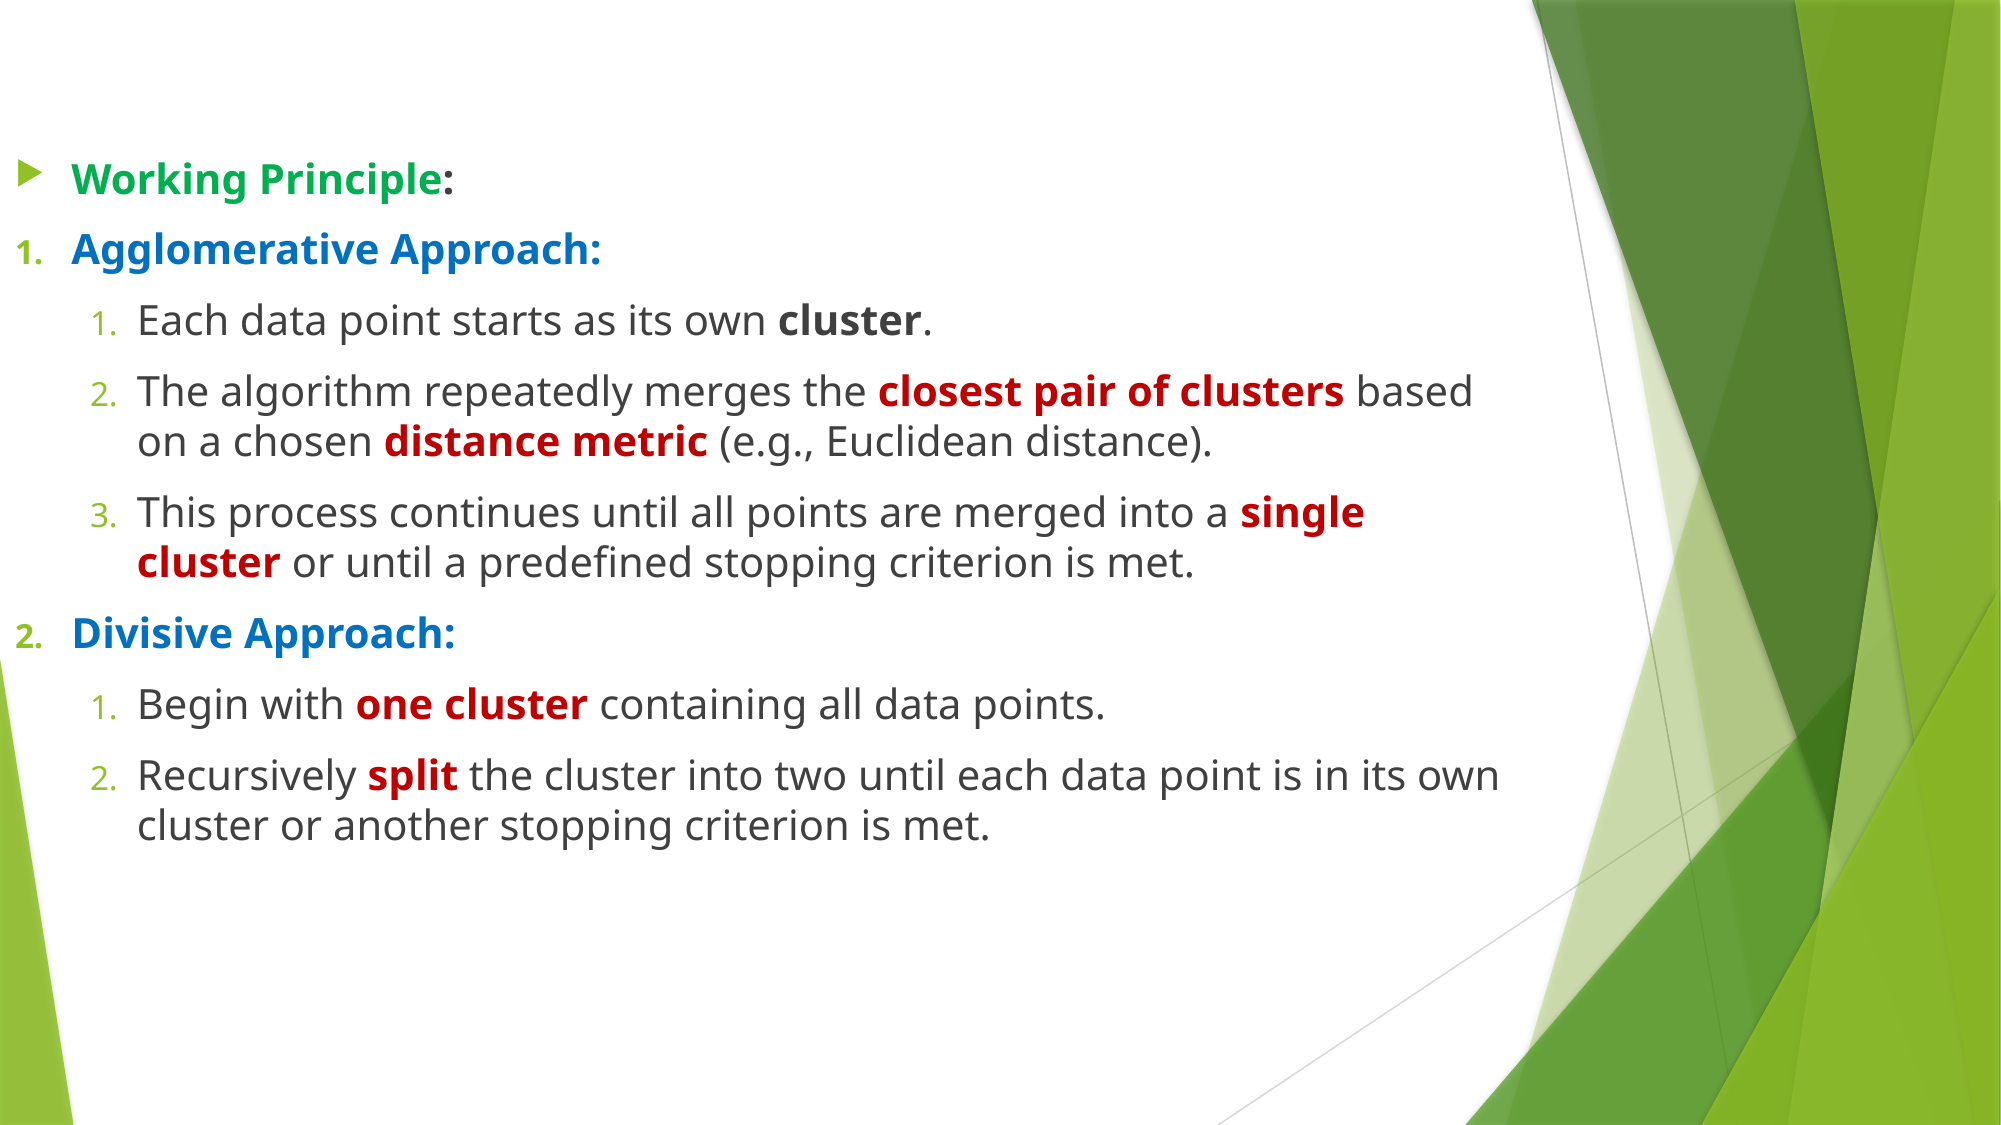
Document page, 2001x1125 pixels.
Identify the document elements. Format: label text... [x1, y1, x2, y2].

list Working Principle: Agglomerative Approach: Each data point starts as its own cluster. The algorithm repeatedly merges the closest pair of clusters based on a chosen distance metric (e.g., Euclidean distance). This process continues until all points are merged into a single cluster or until a predefined stopping criterion is met. Divisive Approach: Begin with one cluster containing all data points. Recursively split the cluster into two until each data point is in its own cluster or another stopping criterion is met. [0, 144, 1517, 1125]
